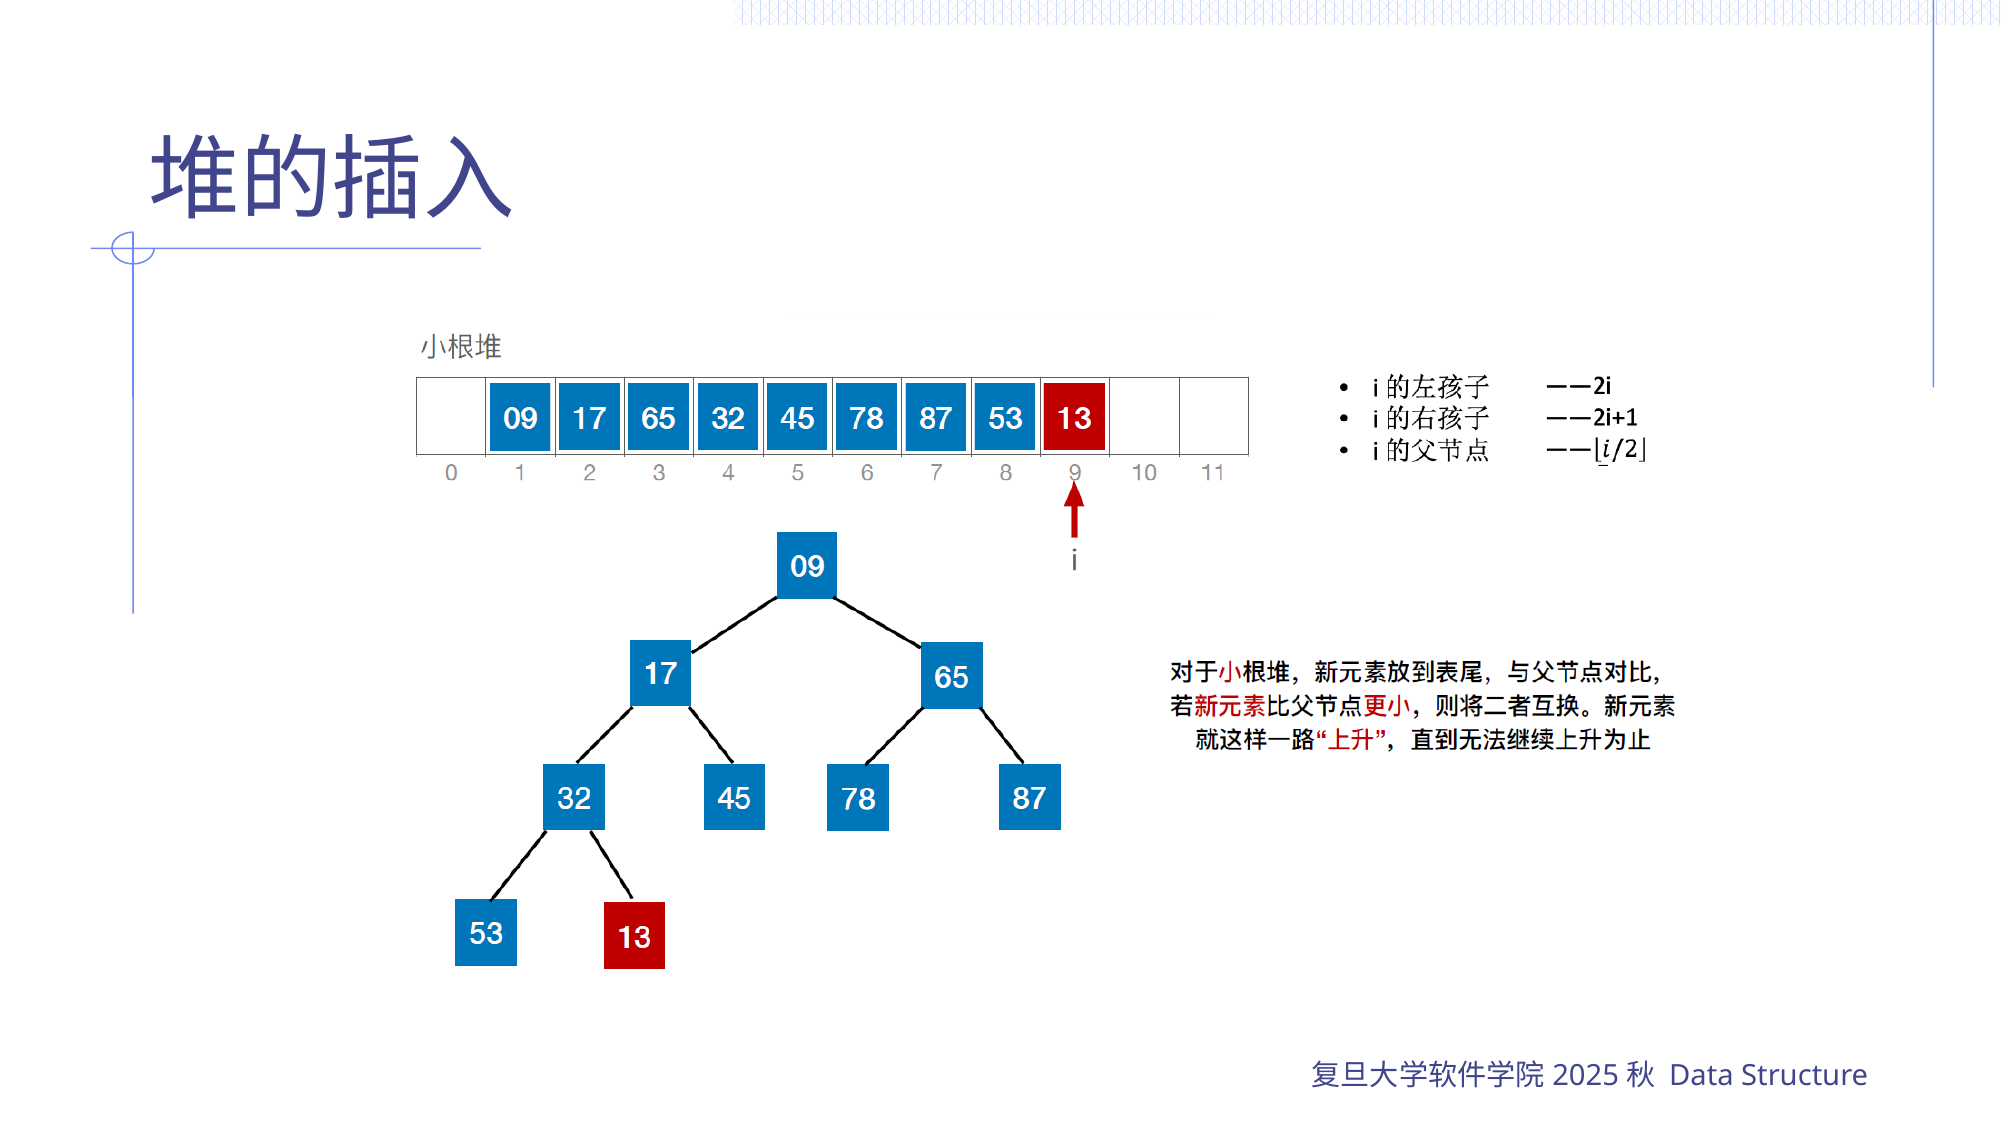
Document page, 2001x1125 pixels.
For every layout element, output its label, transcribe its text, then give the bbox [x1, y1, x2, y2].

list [363, 312, 1704, 988]
title 堆的插入 [133, 50, 1834, 238]
